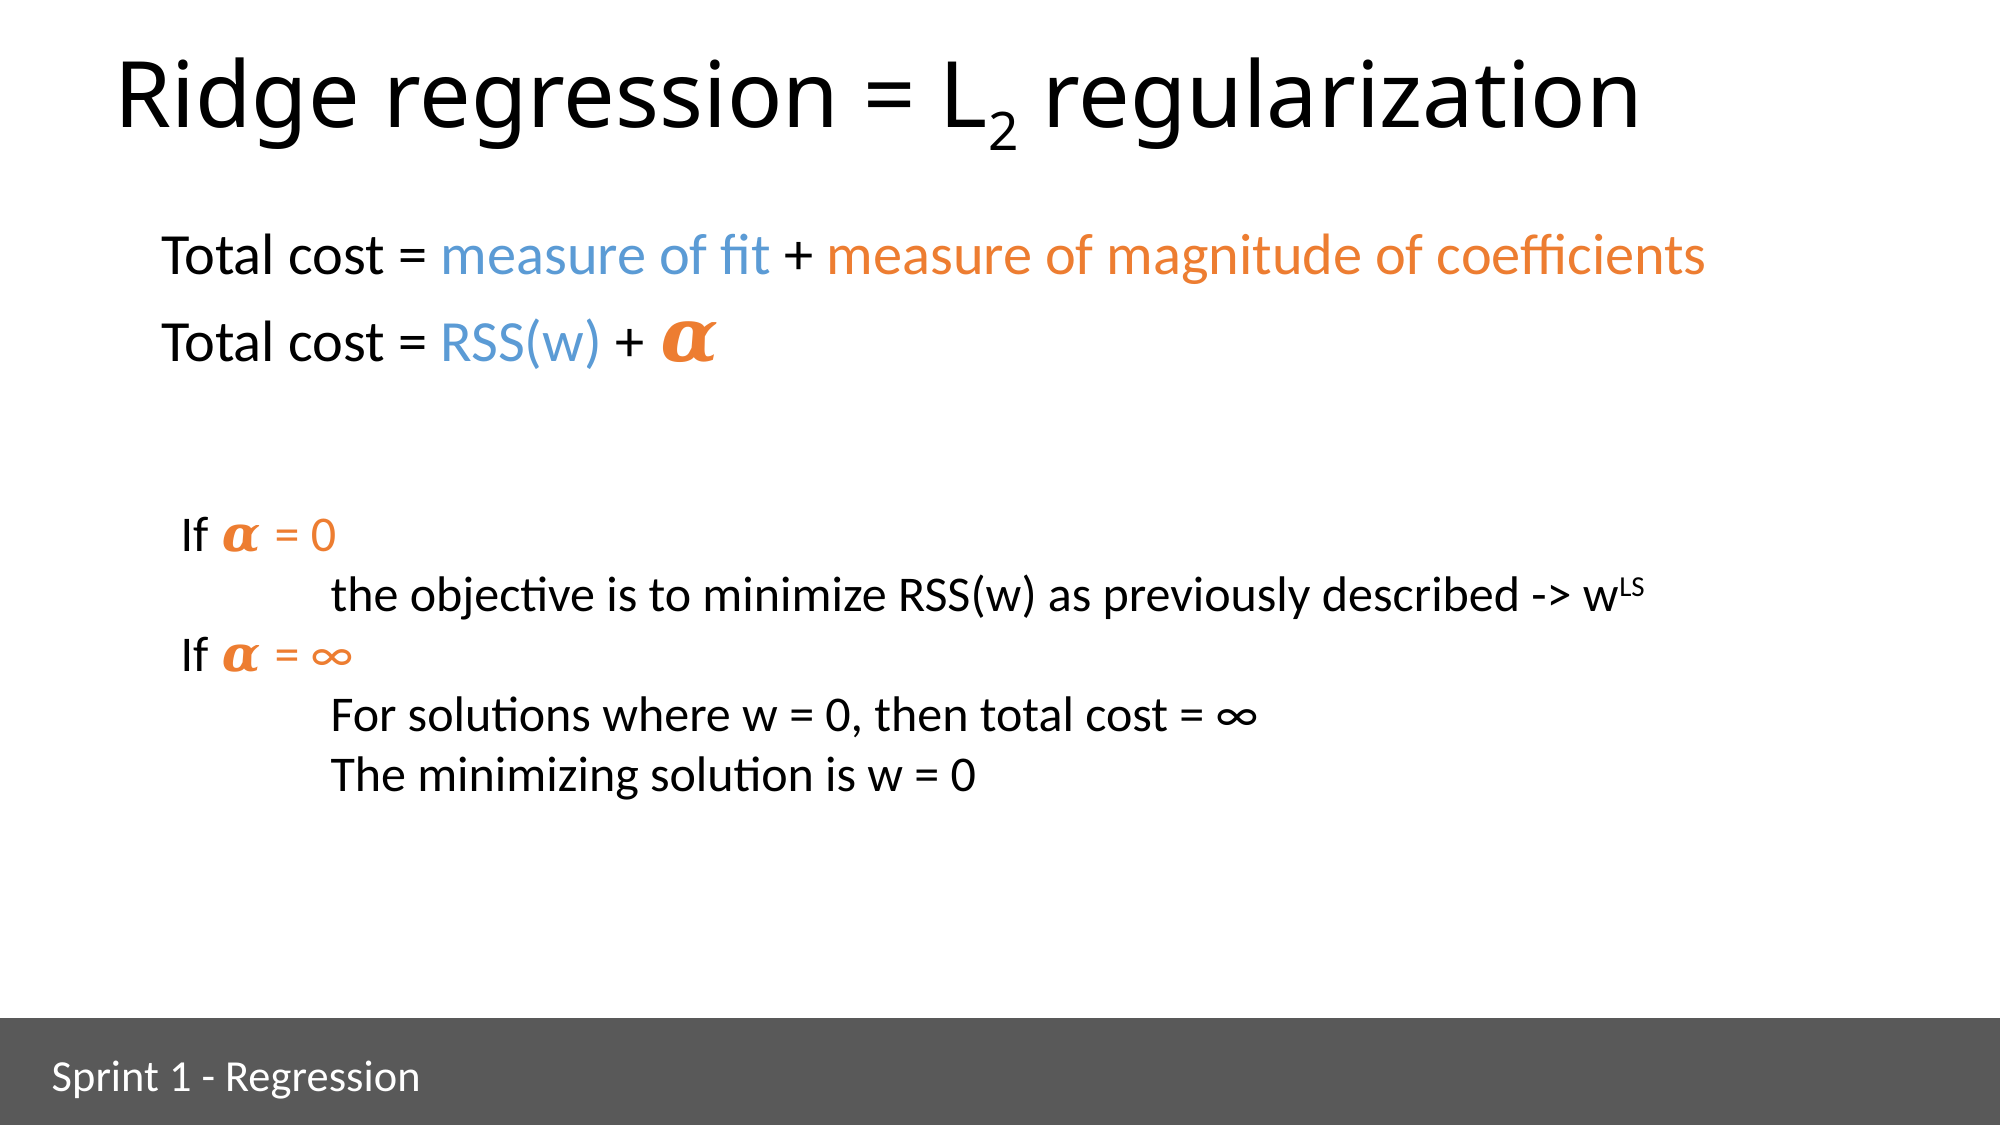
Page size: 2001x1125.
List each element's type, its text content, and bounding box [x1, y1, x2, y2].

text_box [0, 1019, 2000, 1125]
title Ridge regression = L2 regularization [99, 0, 1900, 188]
text_box If 𝜶 = 0 the objective is to minimize RSS(w) as previously described -> wLS If 𝜶 = ∞ For solutions where w = 0, then total cost = ∞ The minimizing solution is w = 0 [165, 493, 1873, 869]
